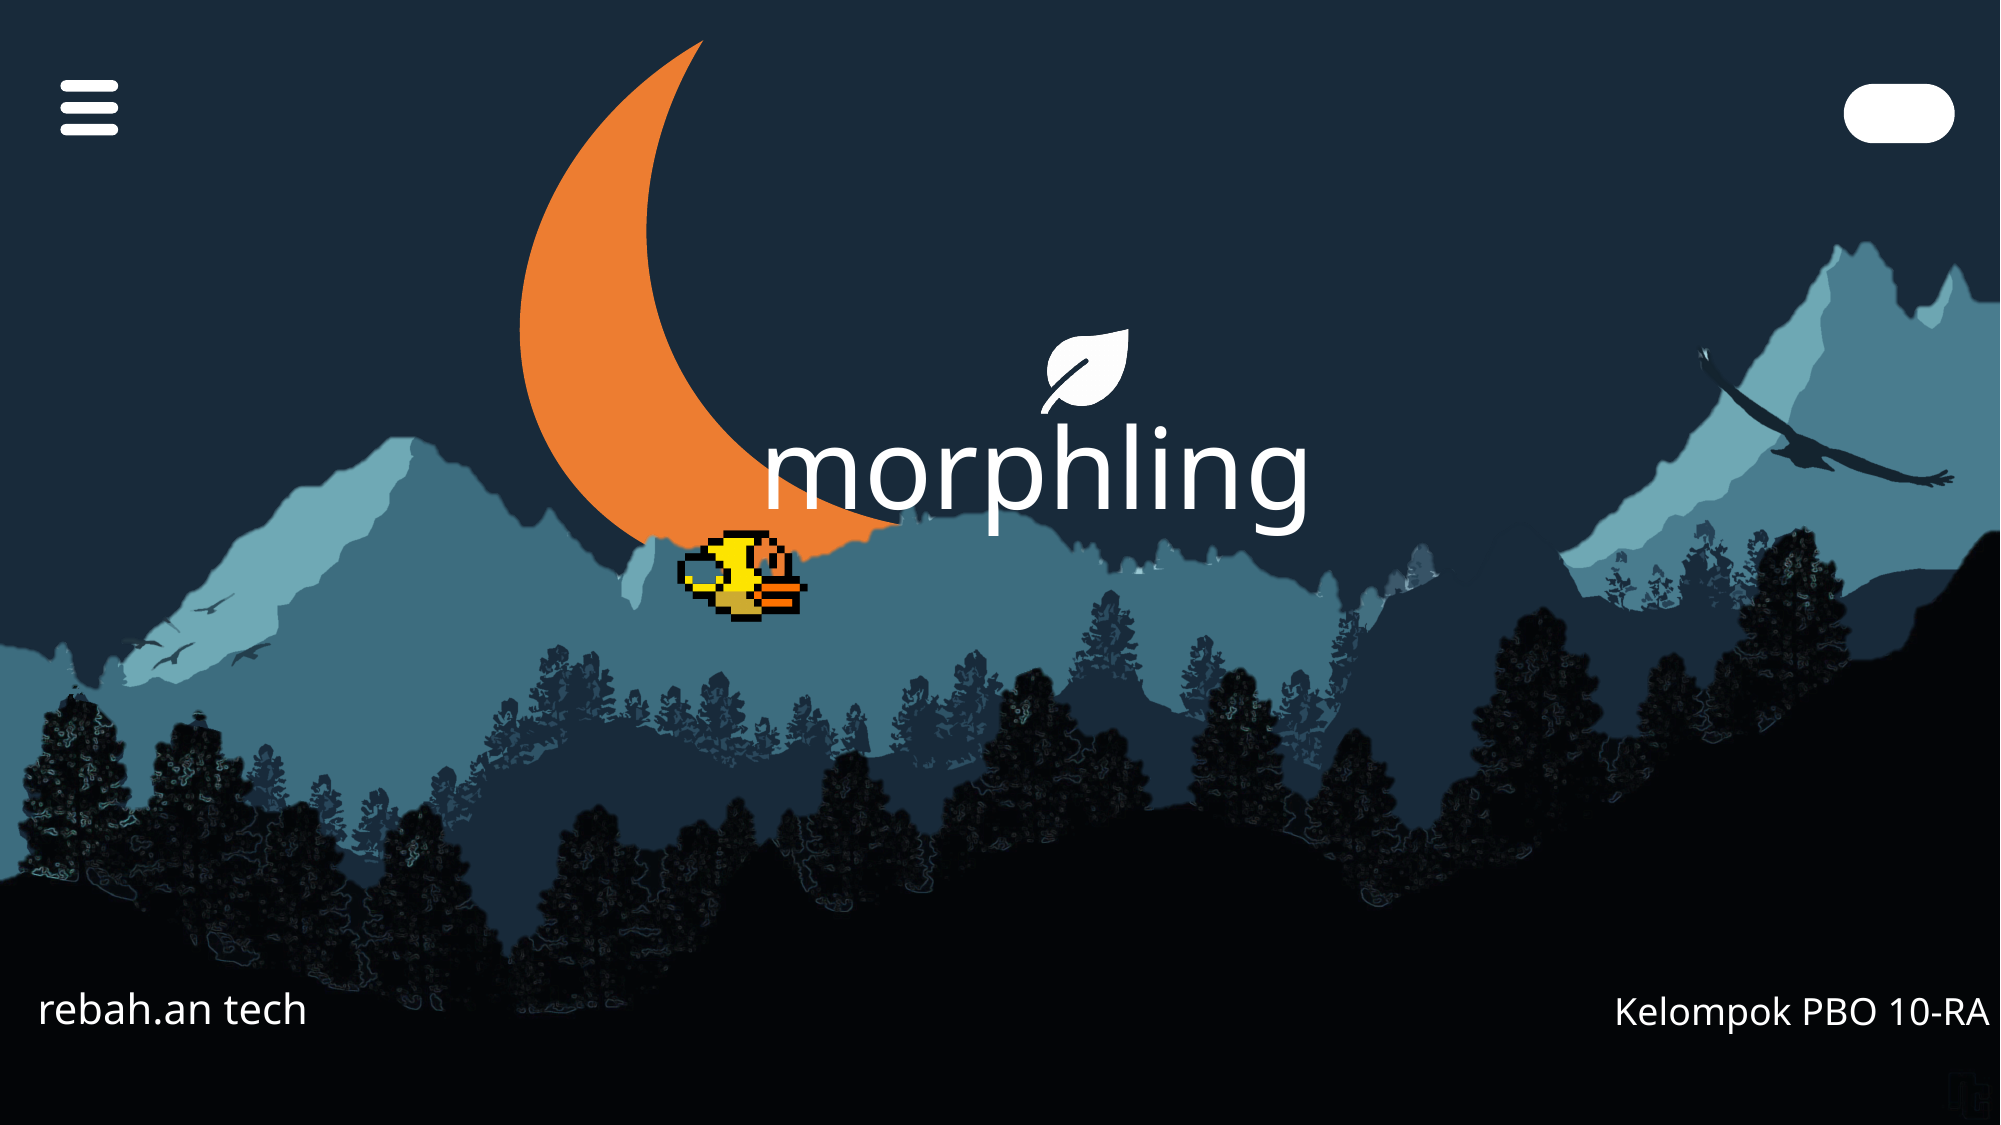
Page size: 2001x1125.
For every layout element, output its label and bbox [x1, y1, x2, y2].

picture [639, 454, 884, 698]
text_box [0, 80, 2000, 1125]
text_box [0, 0, 2000, 80]
